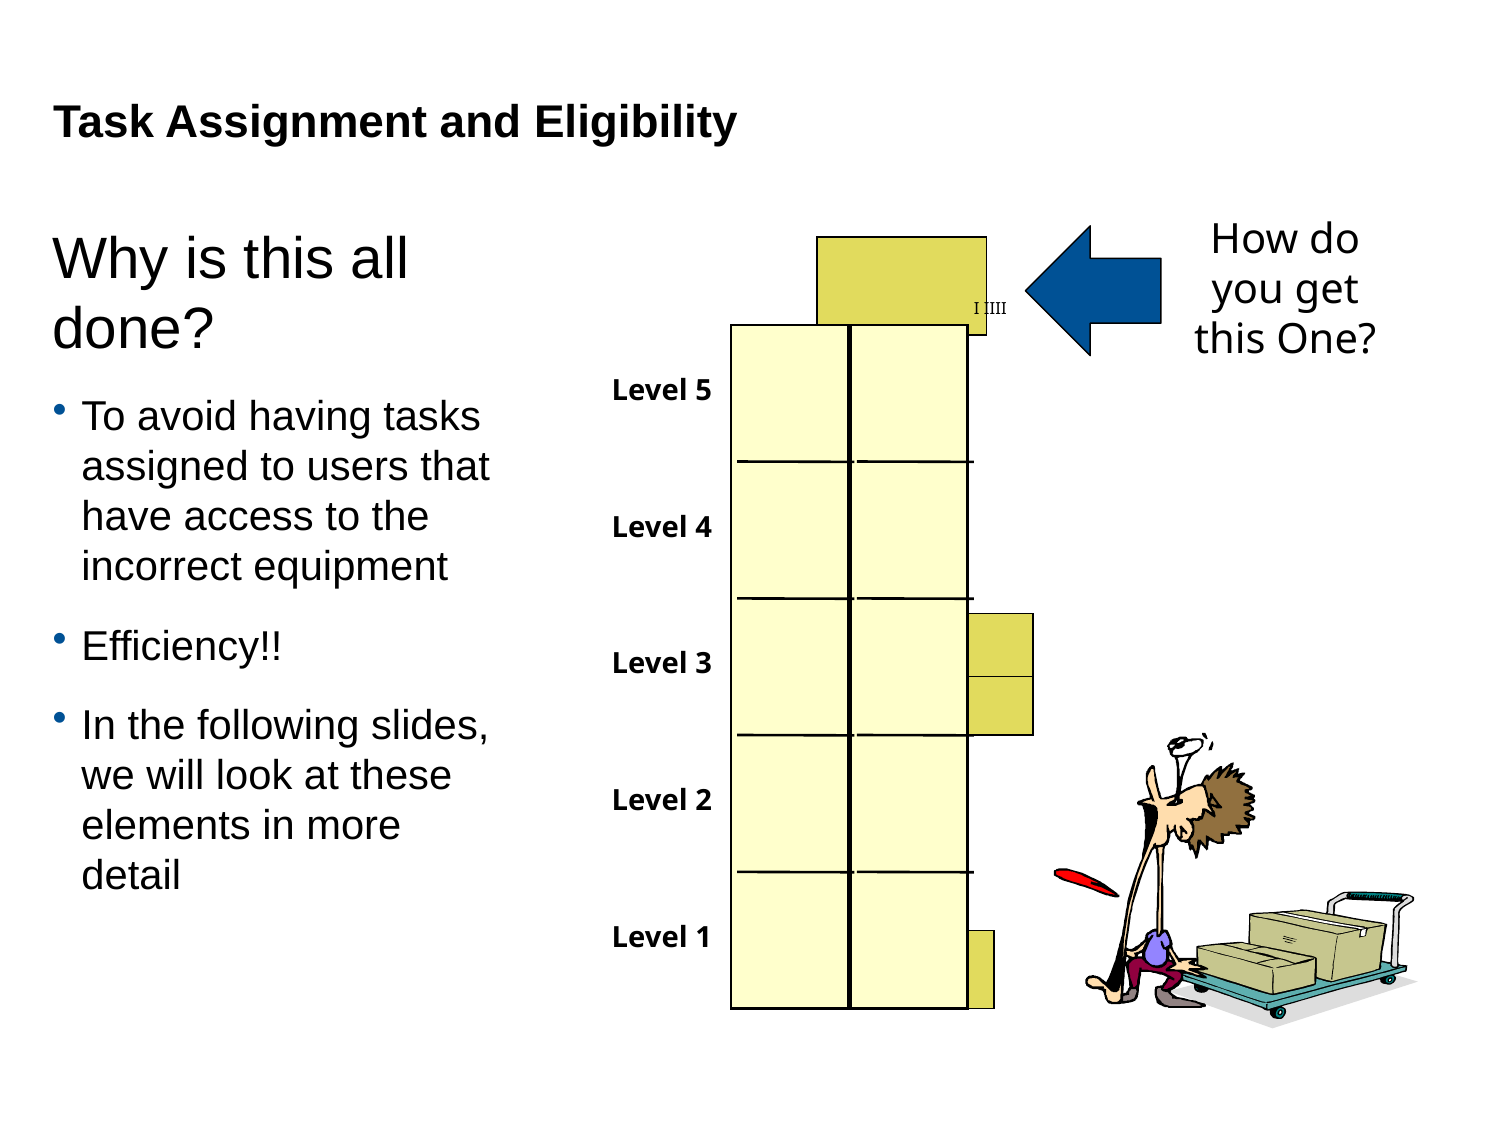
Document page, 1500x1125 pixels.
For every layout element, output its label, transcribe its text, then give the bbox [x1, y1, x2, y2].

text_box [556, 203, 1419, 1029]
list Why is this all done? To avoid having tasks assigned to users that have access to the incorrect equipment Efficiency!! In the following slides, we will look at these elements in more detail [37, 212, 521, 945]
title Task Assignment and Eligibility [37, 83, 1440, 134]
